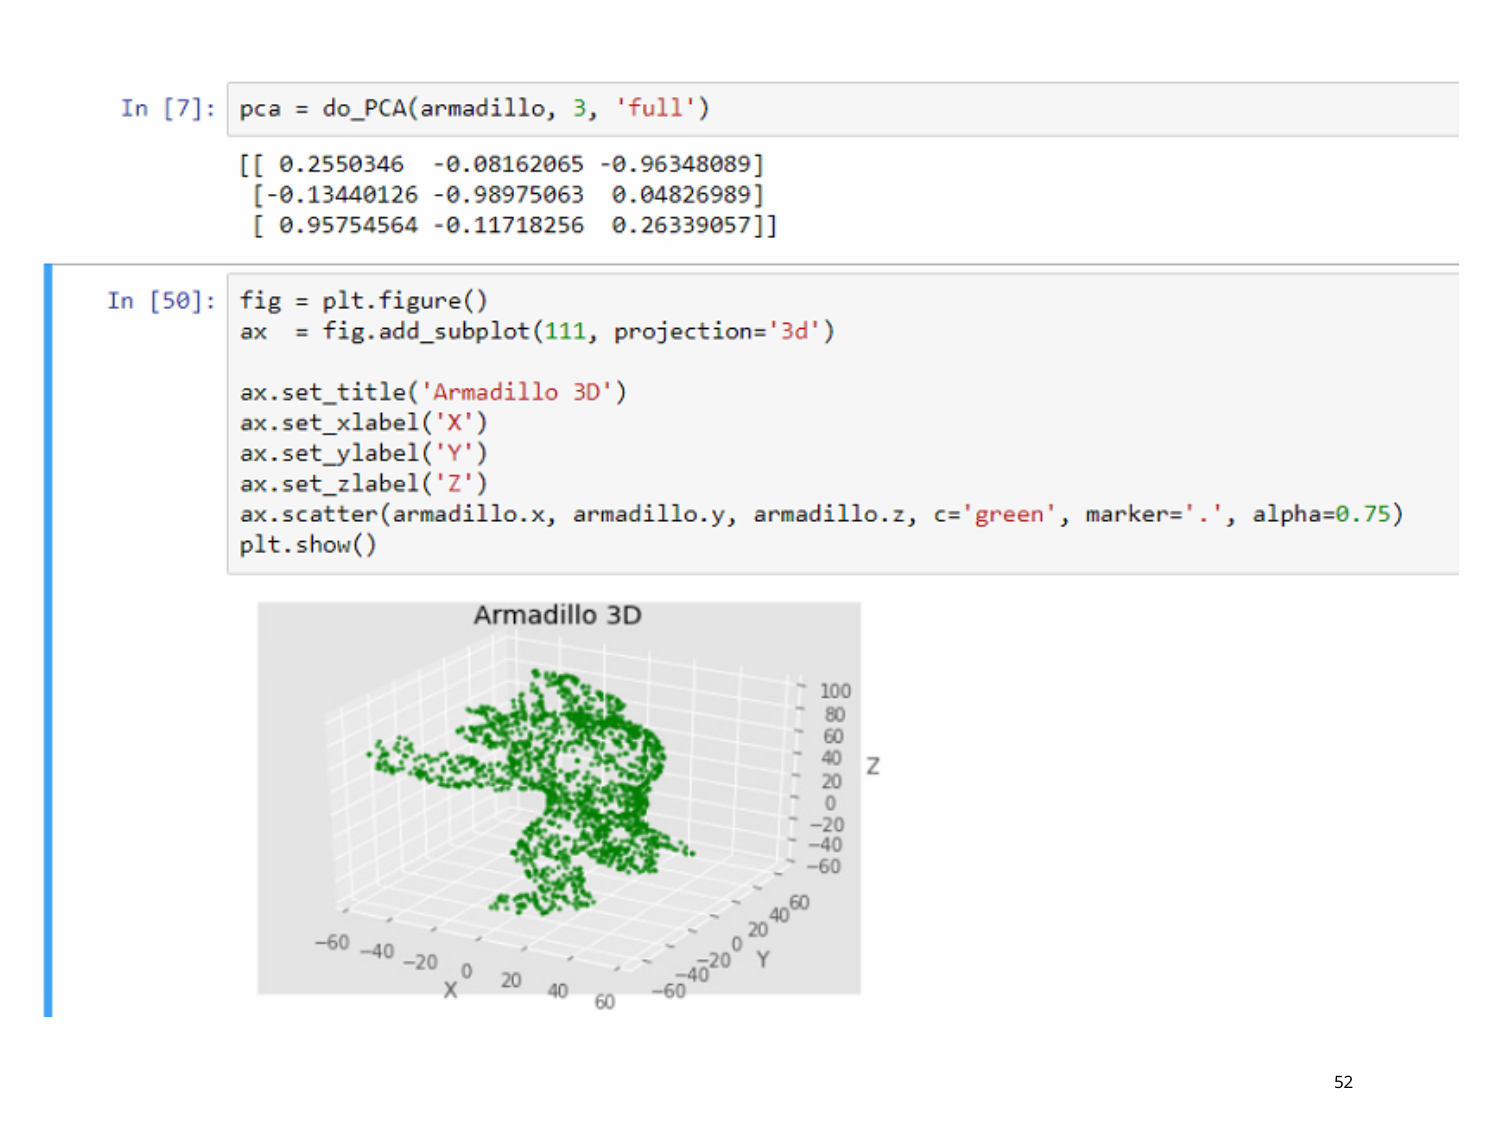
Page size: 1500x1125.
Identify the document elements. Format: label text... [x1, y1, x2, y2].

slide_number 52 [1265, 1063, 1369, 1103]
picture [31, 77, 1459, 1017]
